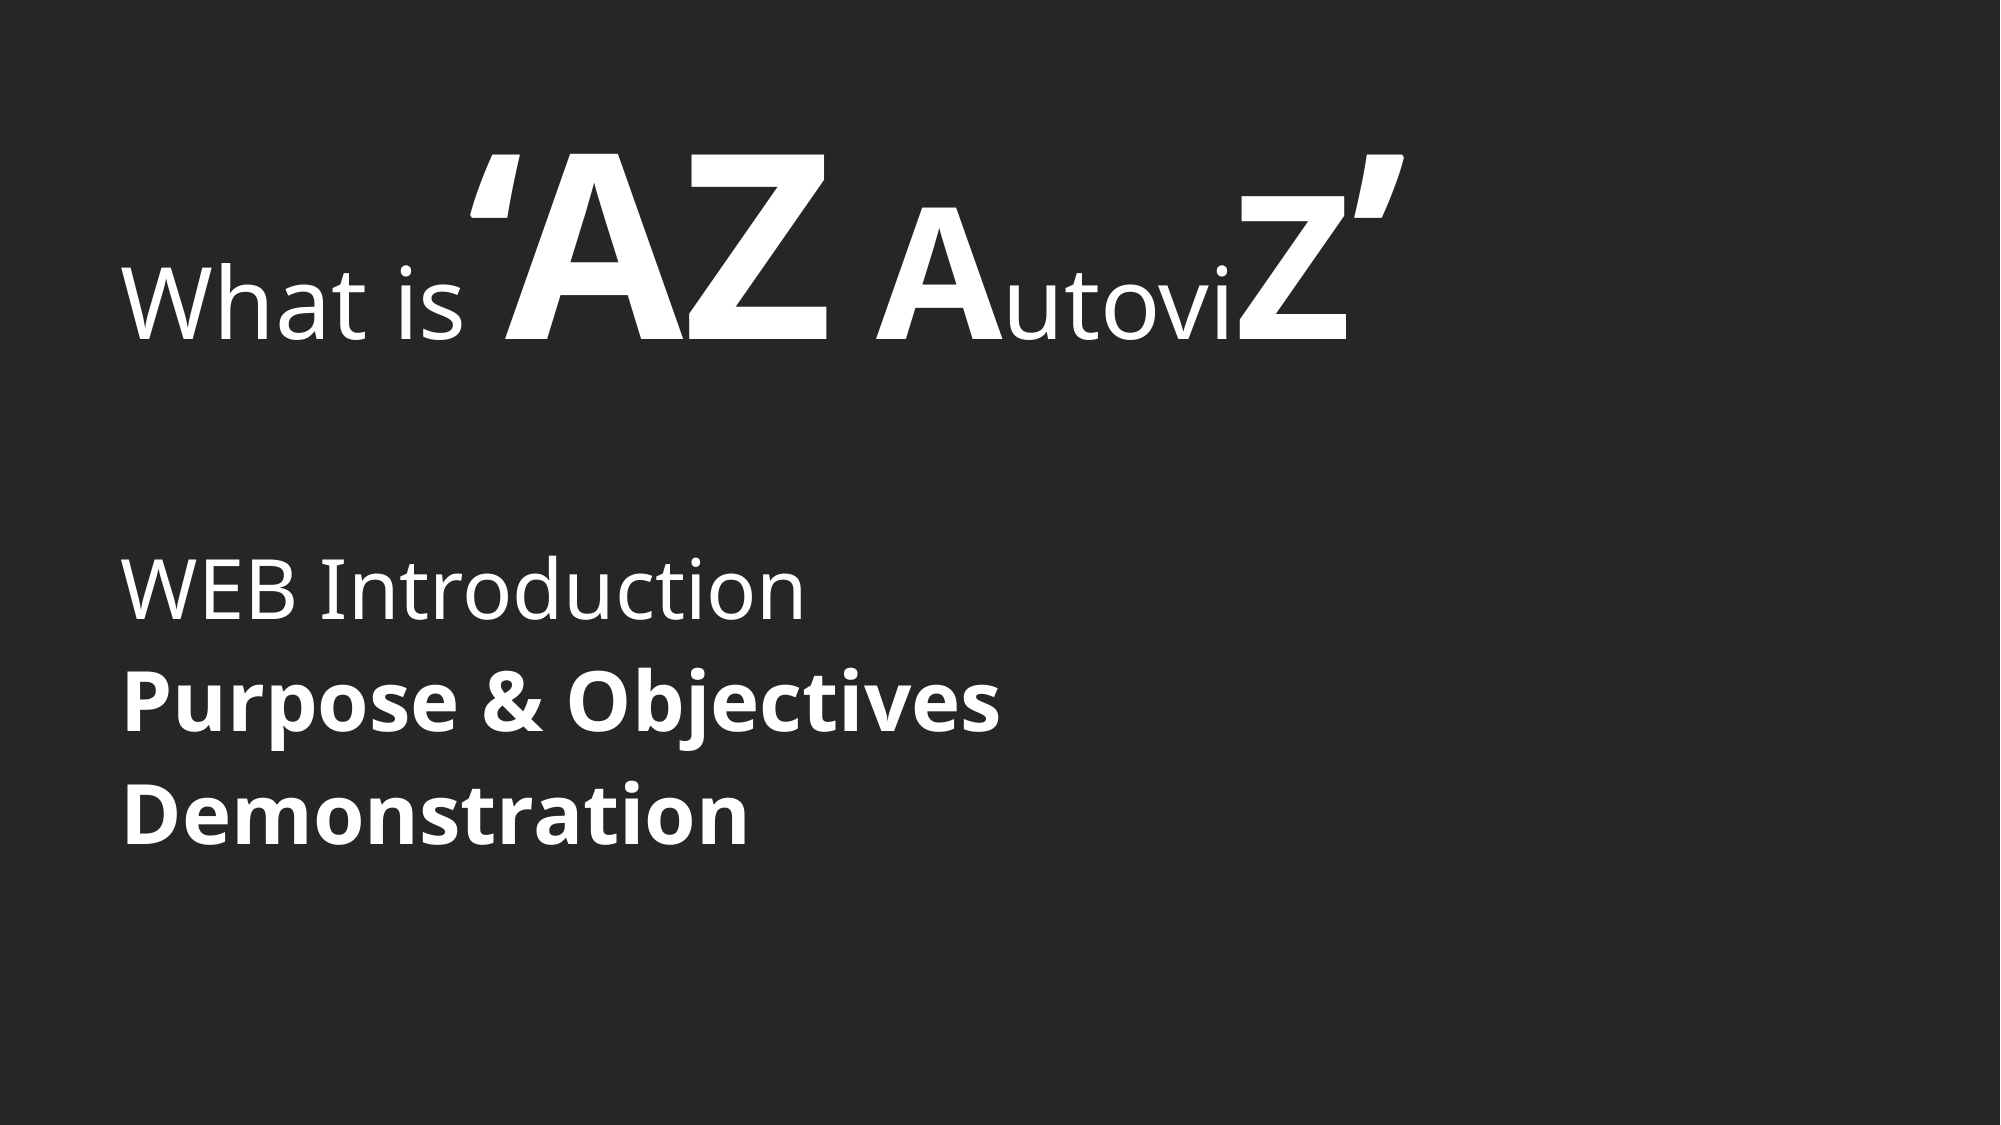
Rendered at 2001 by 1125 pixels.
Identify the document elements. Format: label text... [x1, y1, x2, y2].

list What is‘AZ AutoviZ’ WEB Introduction Purpose & Objectives Demonstration [105, 73, 1969, 1026]
